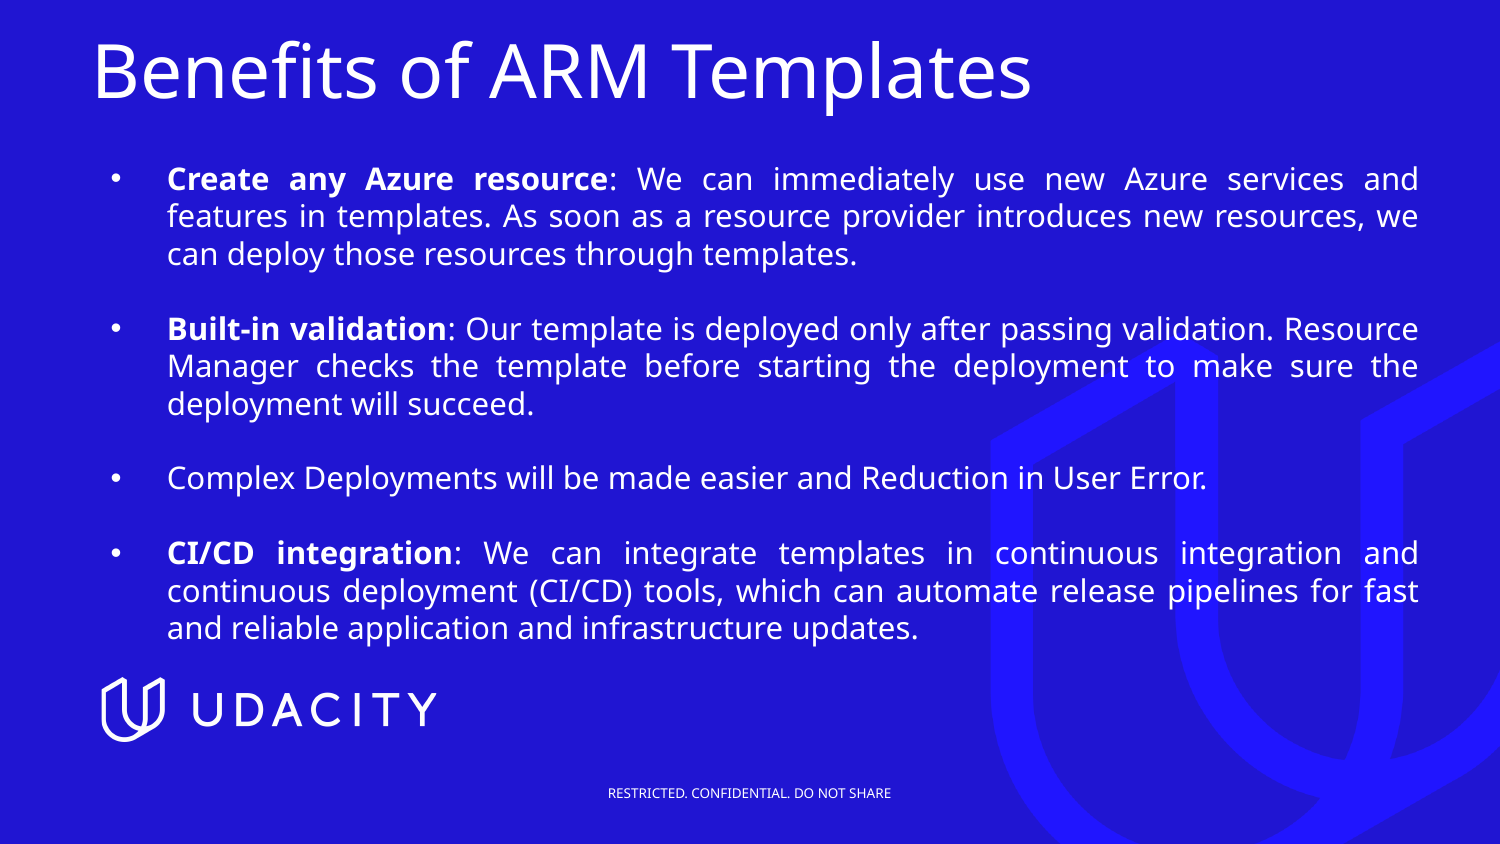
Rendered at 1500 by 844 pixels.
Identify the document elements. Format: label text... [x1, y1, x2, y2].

subtitle Create any Azure resource: We can immediately use new Azure services and features in templates. As soon as a resource provider introduces new resources, we can deploy those resources through templates. Built-in validation: Our template is deployed only after passing validation. Resource Manager checks the template before starting the deployment to make sure the deployment will succeed. Complex Deployments will be made easier and Reduction in User Error. CI/CD integration: We can integrate templates in continuous integration and continuous deployment (CI/CD) tools, which can automate release pipelines for fast and reliable application and infrastructure updates. [91, 159, 1421, 685]
title Benefits of ARM Templates [91, 10, 1298, 127]
picture [0, 0, 1500, 844]
